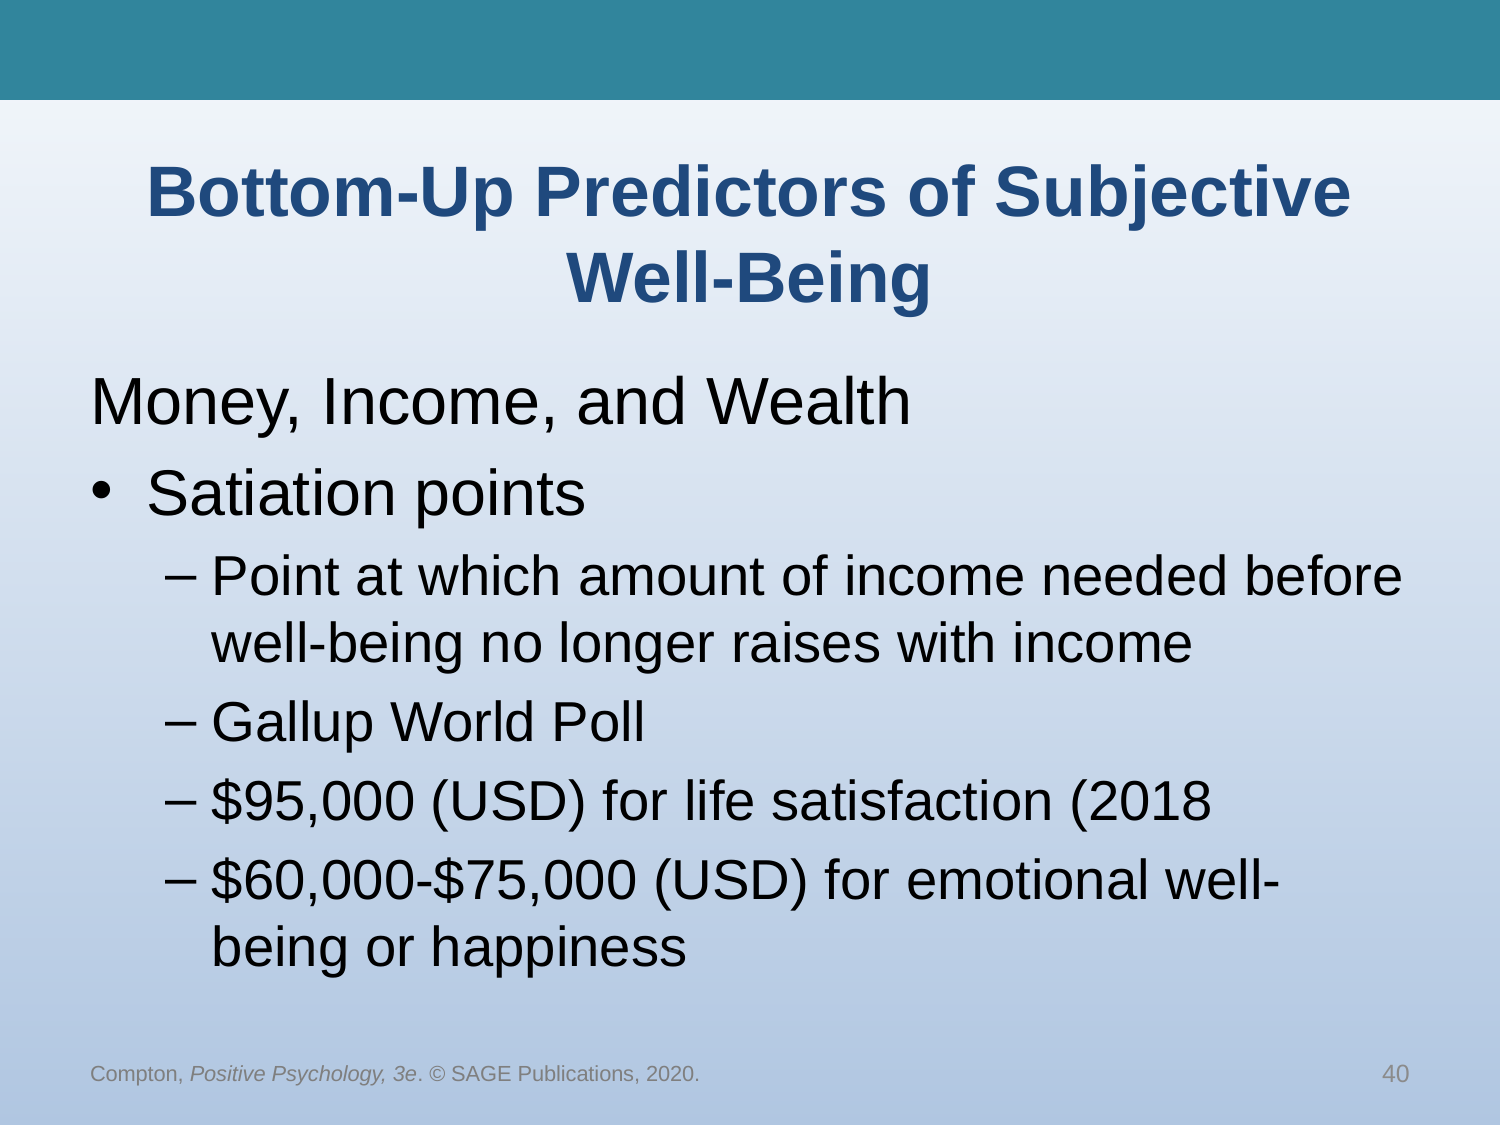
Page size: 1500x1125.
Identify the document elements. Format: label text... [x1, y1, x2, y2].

list Money, Income, and Wealth Satiation points Point at which amount of income needed before well-being no longer raises with income Gallup World Poll $95,000 (USD) for life satisfaction (2018 $60,000-$75,000 (USD) for emotional well-being or happiness [75, 350, 1425, 1075]
slide_number 40 [1350, 1042, 1425, 1103]
footer Compton, Positive Psychology, 3e. © SAGE Publications, 2020. [75, 1042, 1313, 1103]
title Bottom-Up Predictors of Subjective Well-Being [75, 137, 1425, 325]
